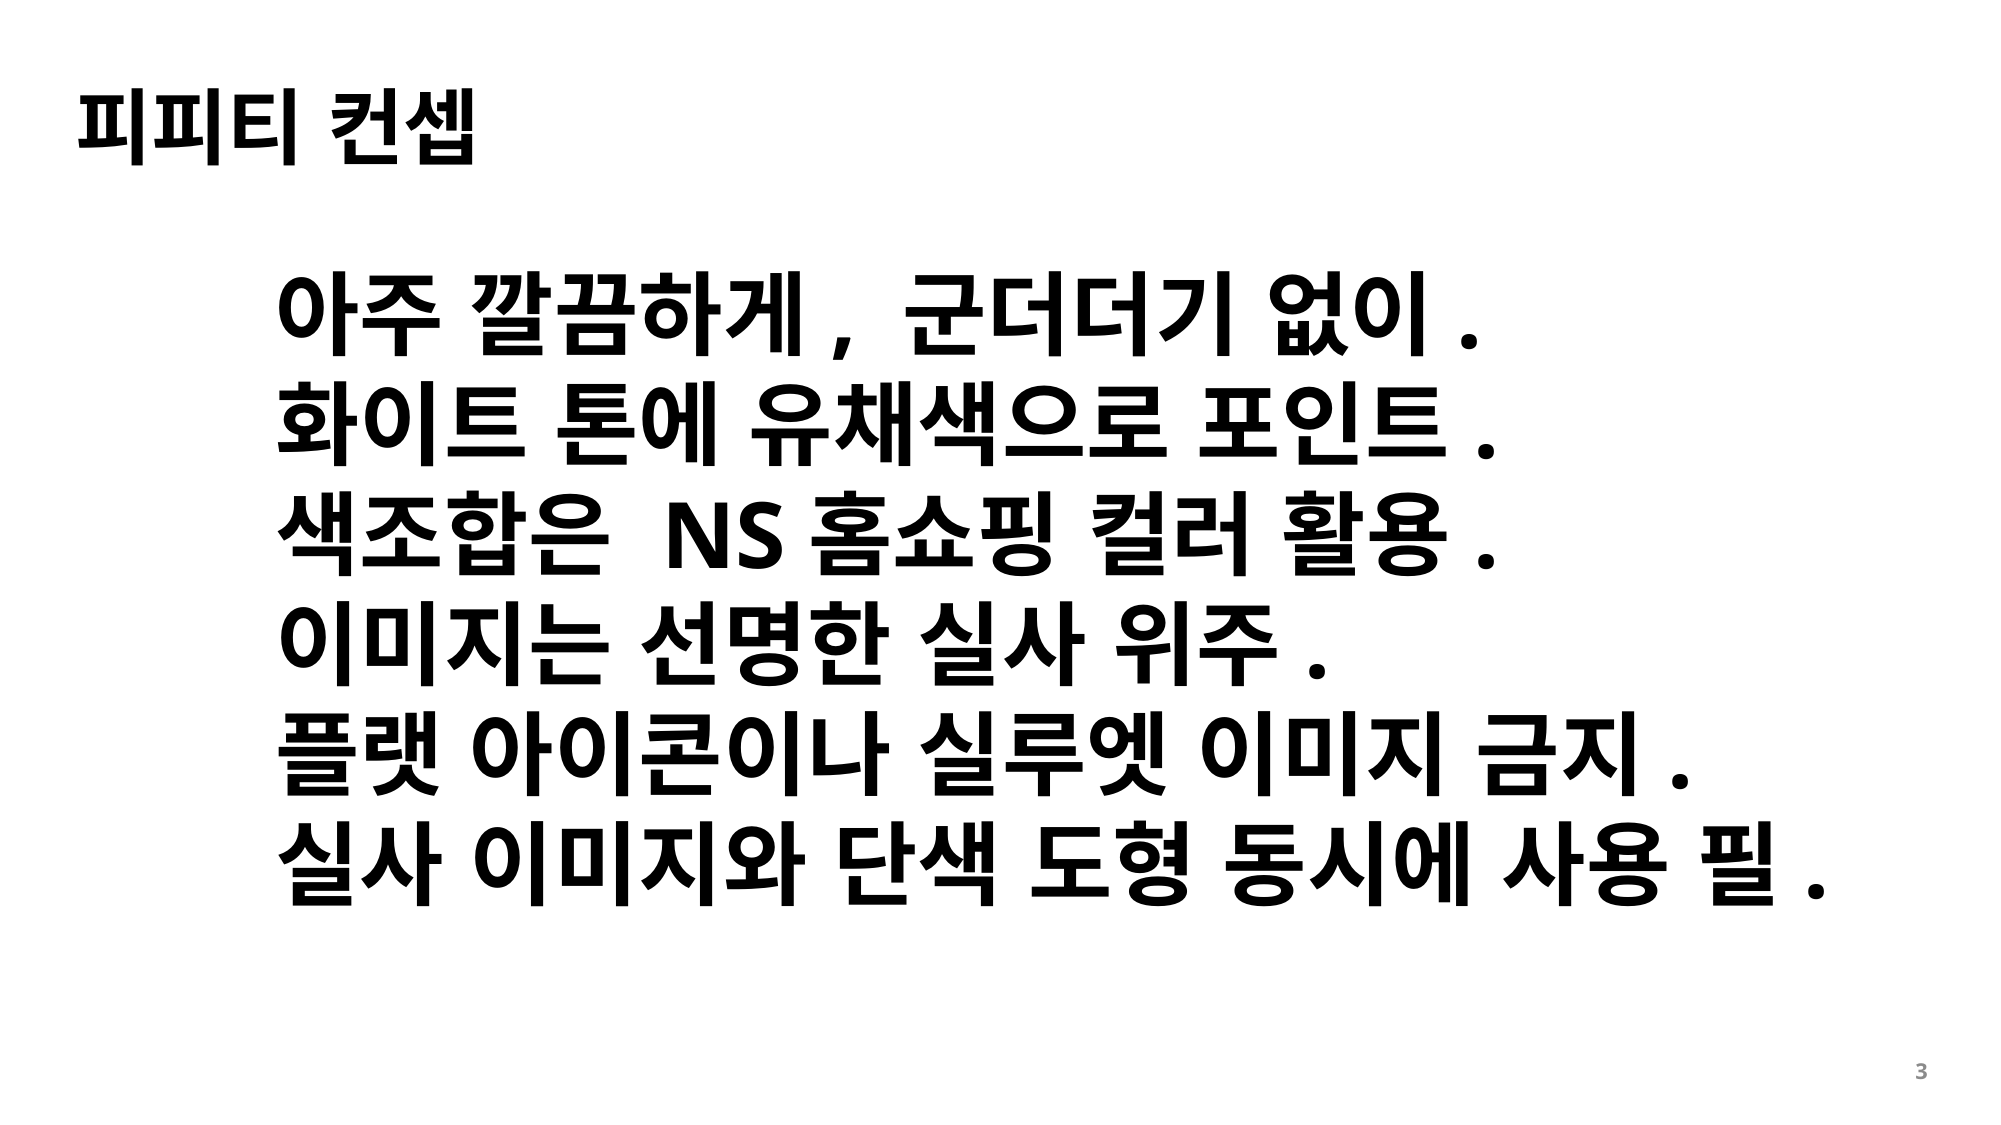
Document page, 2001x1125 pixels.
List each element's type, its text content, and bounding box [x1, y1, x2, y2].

text_box 아주 깔끔하게, 군더더기 없이. 화이트 톤에 유채색으로 포인트. 색조합은 NS홈쇼핑 컬러 활용. 이미지는 선명한 실사 위주. 플랫 아이콘이나 실루엣 이미지 금지. 실사 이미지와 단색 도형 동시에 사용 필. [260, 249, 1845, 925]
text_box 피피티 컨셉 [60, 68, 496, 183]
slide_number 3 [1492, 1042, 1943, 1103]
